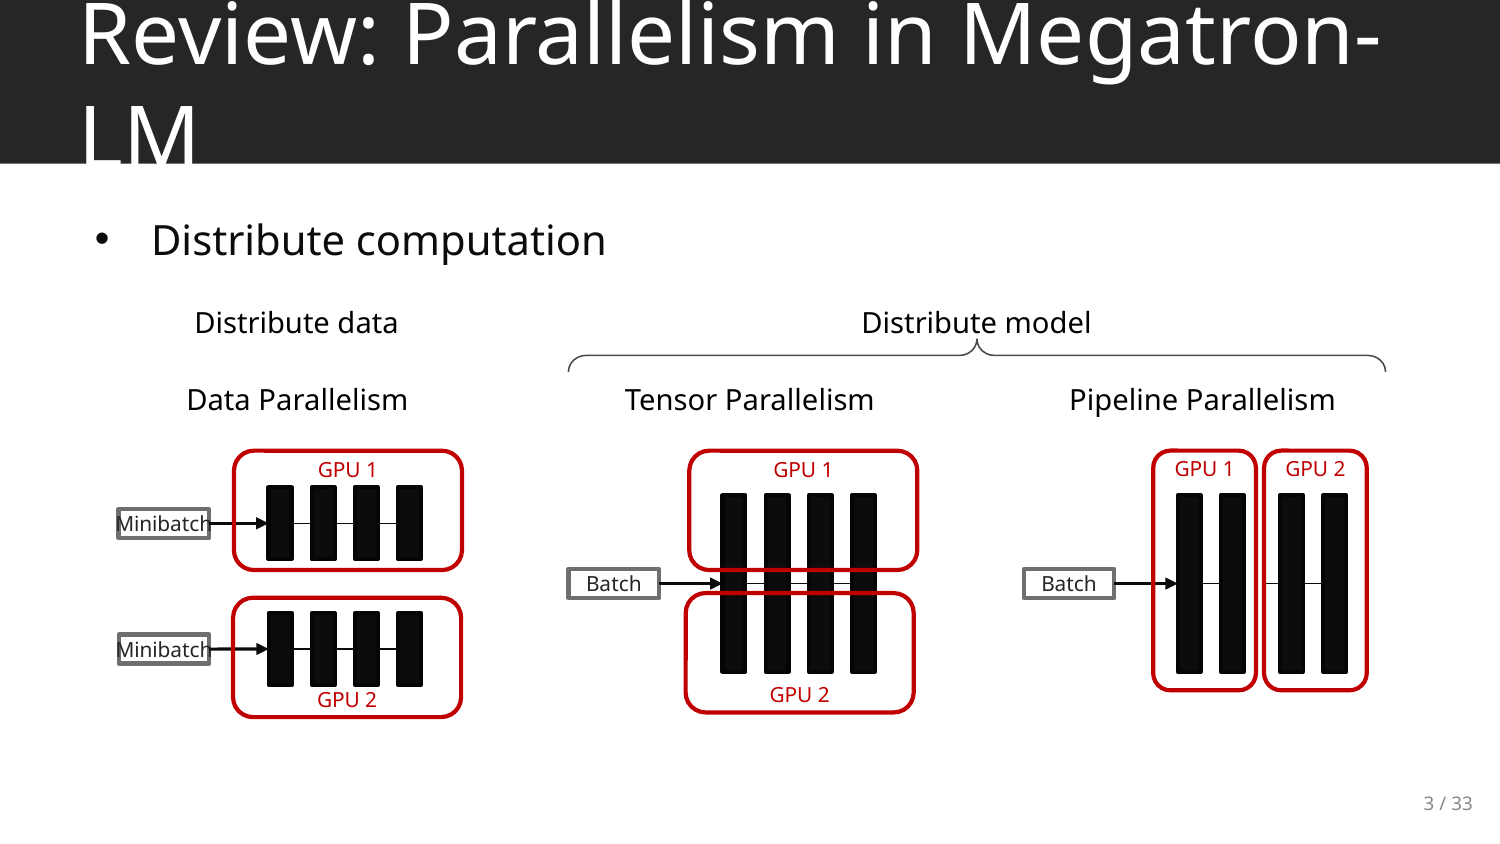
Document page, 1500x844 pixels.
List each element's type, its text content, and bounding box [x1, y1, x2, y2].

list Distribute computation [71, 202, 1429, 366]
table_header Pipeline Parallelism [976, 366, 1429, 432]
slide_number 3 / 33 [1133, 782, 1484, 827]
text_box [118, 450, 463, 718]
list Distribute computation [71, 432, 1429, 771]
table_header Data Parallelism [71, 366, 524, 432]
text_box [1023, 450, 1368, 691]
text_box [568, 450, 918, 713]
table_header Tensor Parallelism [524, 366, 976, 432]
text_box [567, 338, 1387, 373]
title Review: Parallelism in Megatron-LM [0, 0, 1500, 164]
text_box Distribute model [846, 297, 1107, 347]
text_box Distribute data [179, 297, 414, 347]
